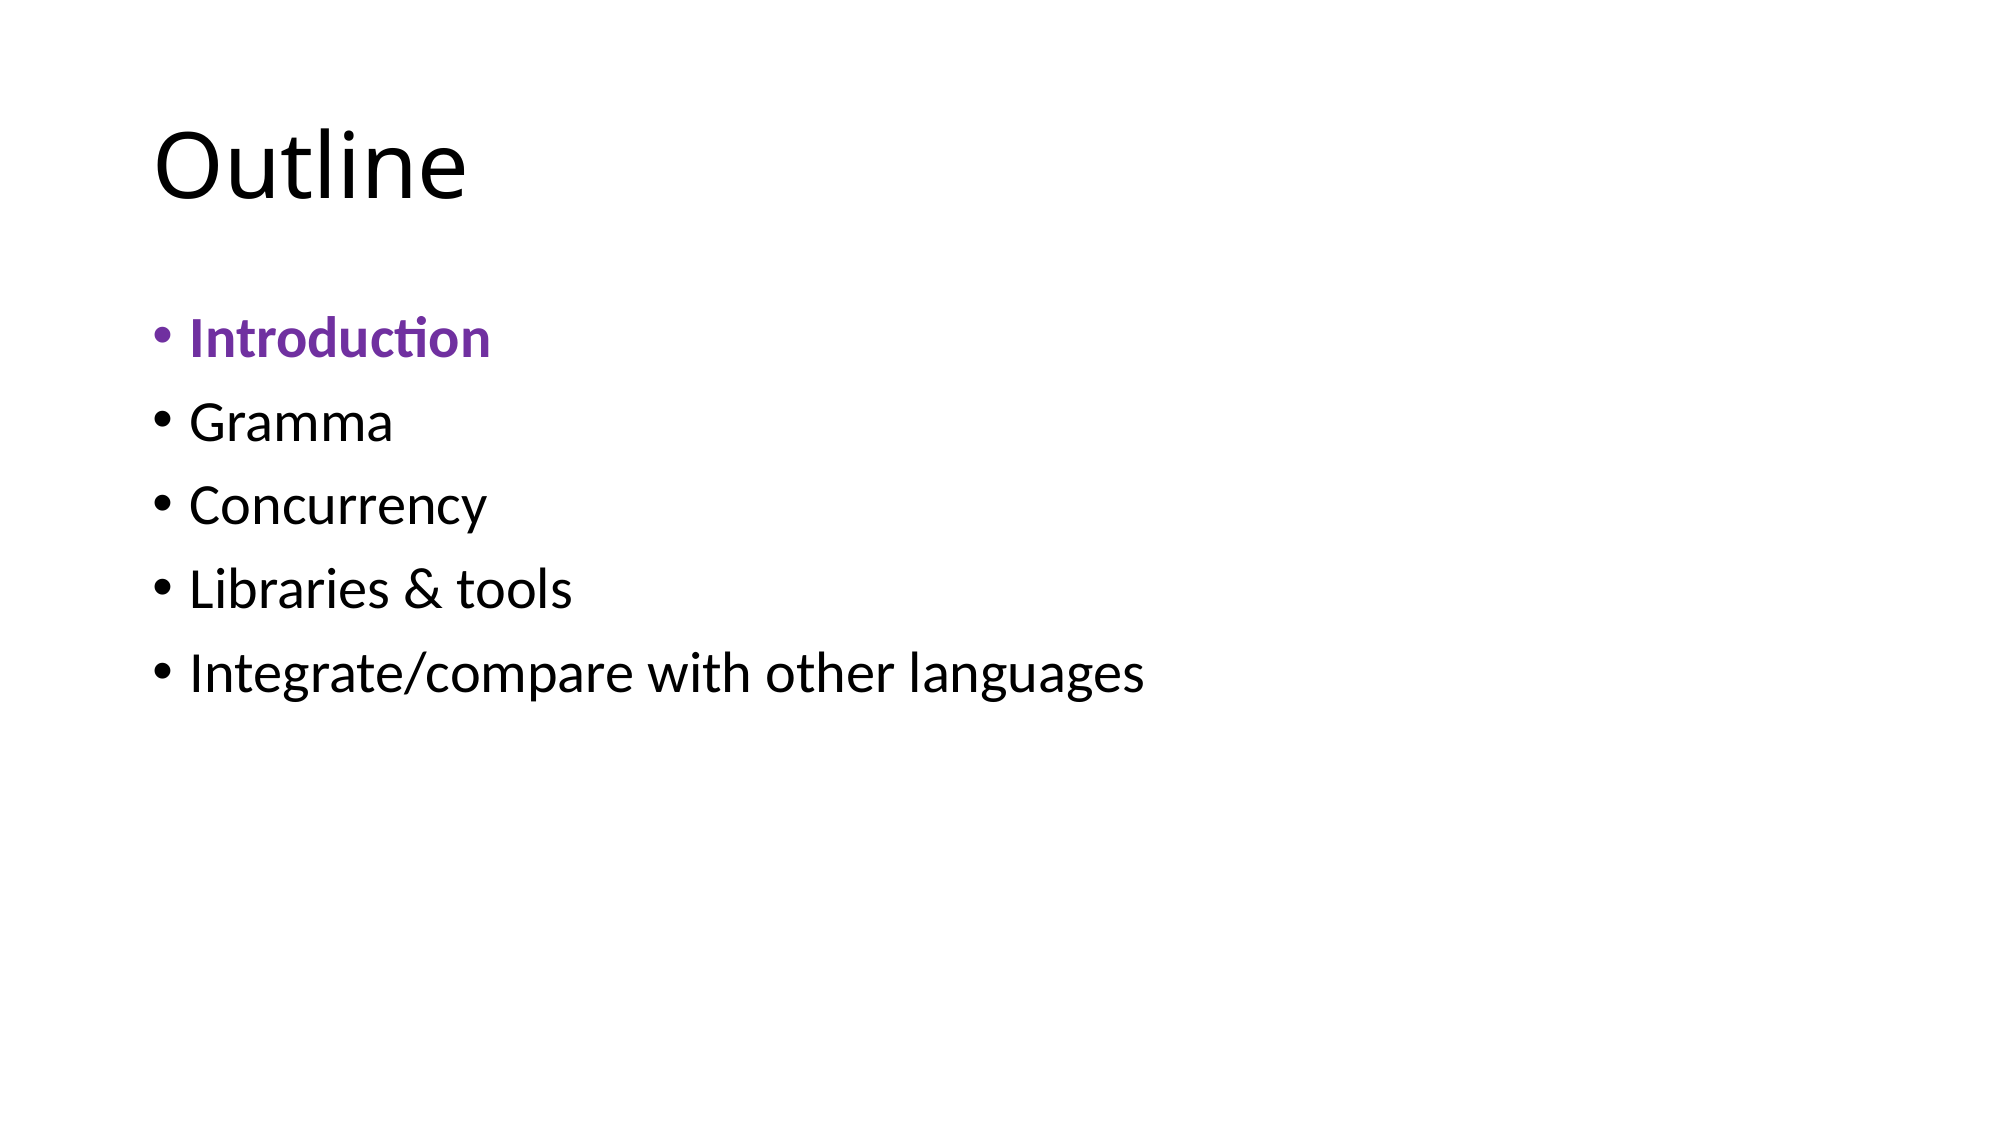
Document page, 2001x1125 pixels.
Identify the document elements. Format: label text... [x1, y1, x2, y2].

title Outline [137, 59, 1863, 278]
list Introduction Gramma Concurrency Libraries & tools Integrate/compare with other languages [137, 299, 1863, 1014]
